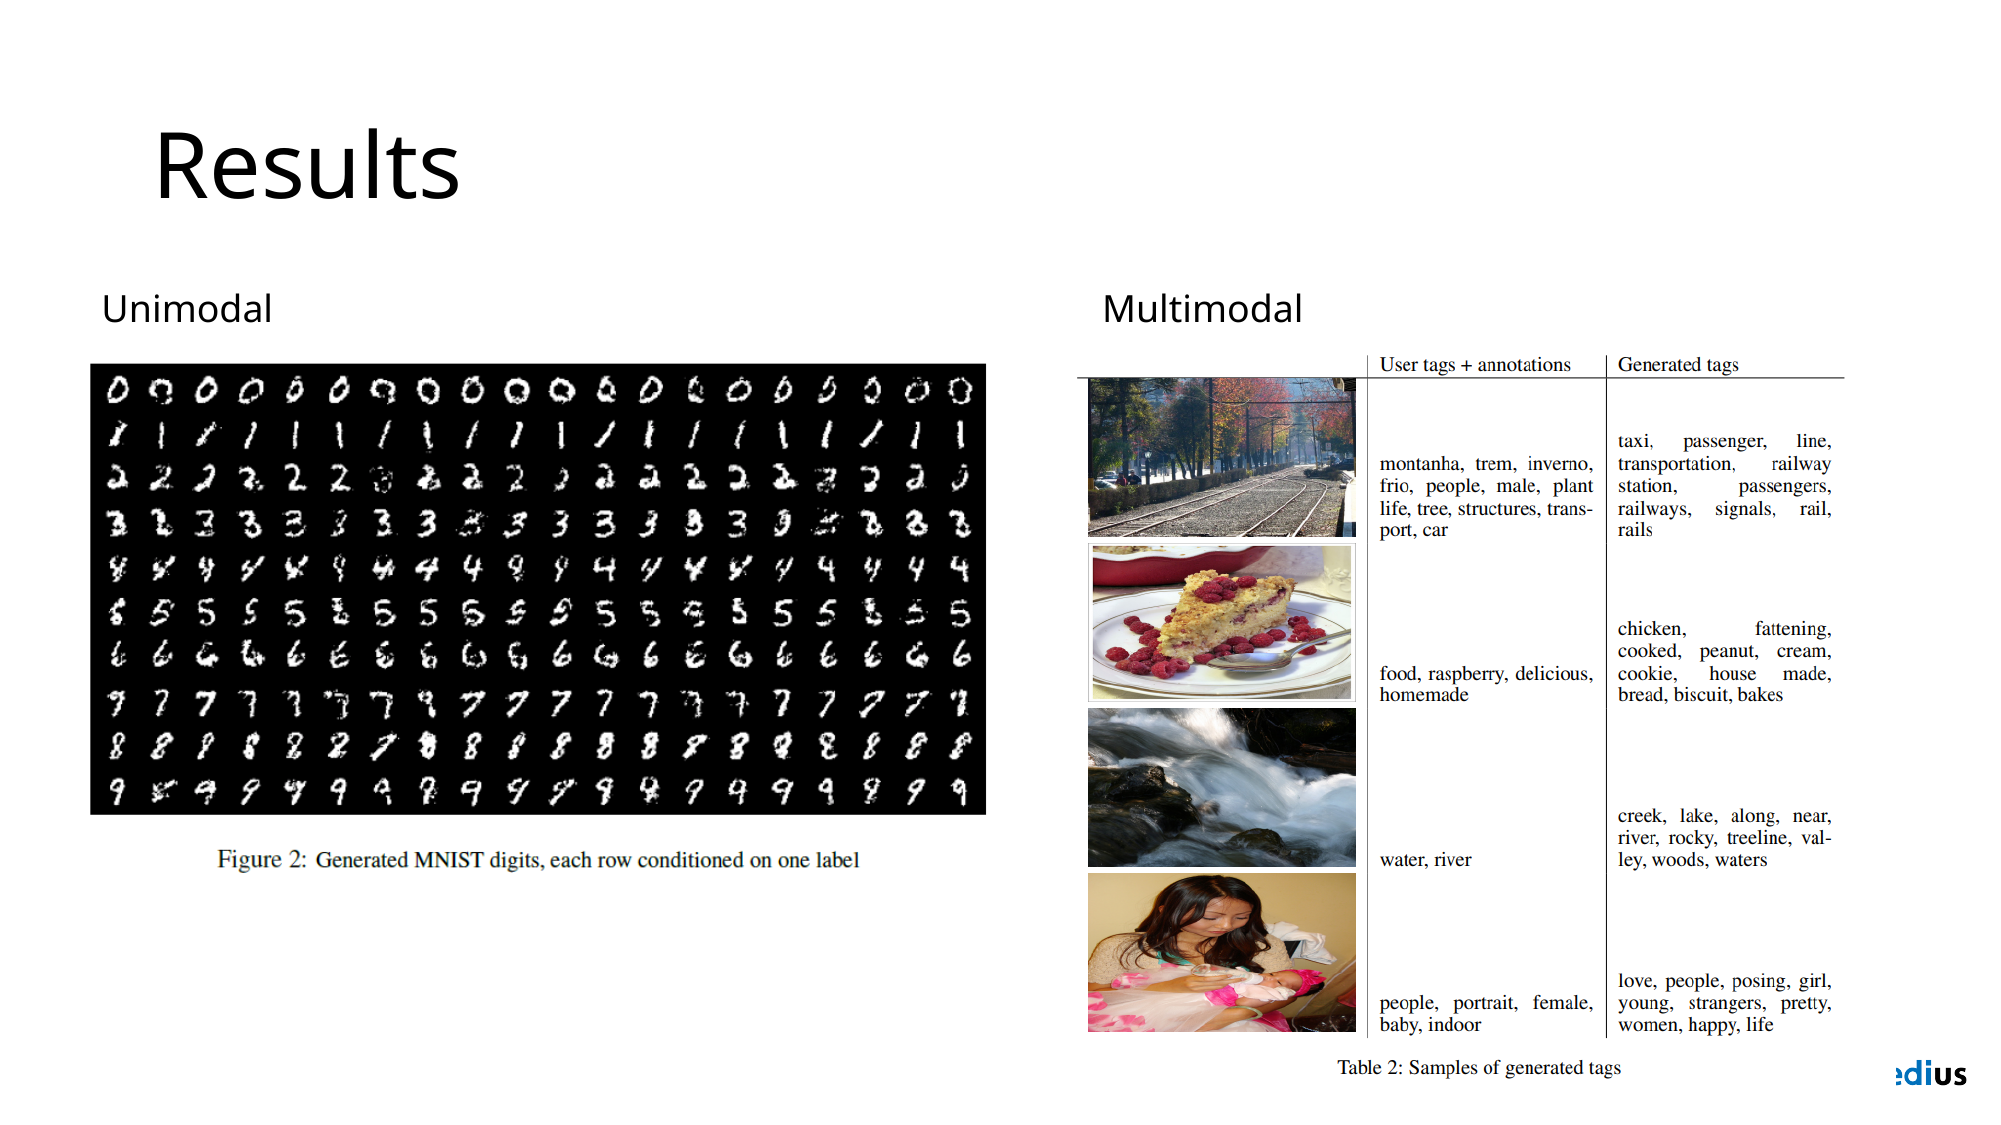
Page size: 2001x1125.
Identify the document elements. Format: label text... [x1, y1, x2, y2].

text_box Unimodal [86, 277, 289, 337]
picture [1042, 344, 1967, 1097]
picture [78, 344, 1000, 886]
title Results [137, 59, 1863, 278]
text_box Multimodal [1087, 277, 1363, 337]
